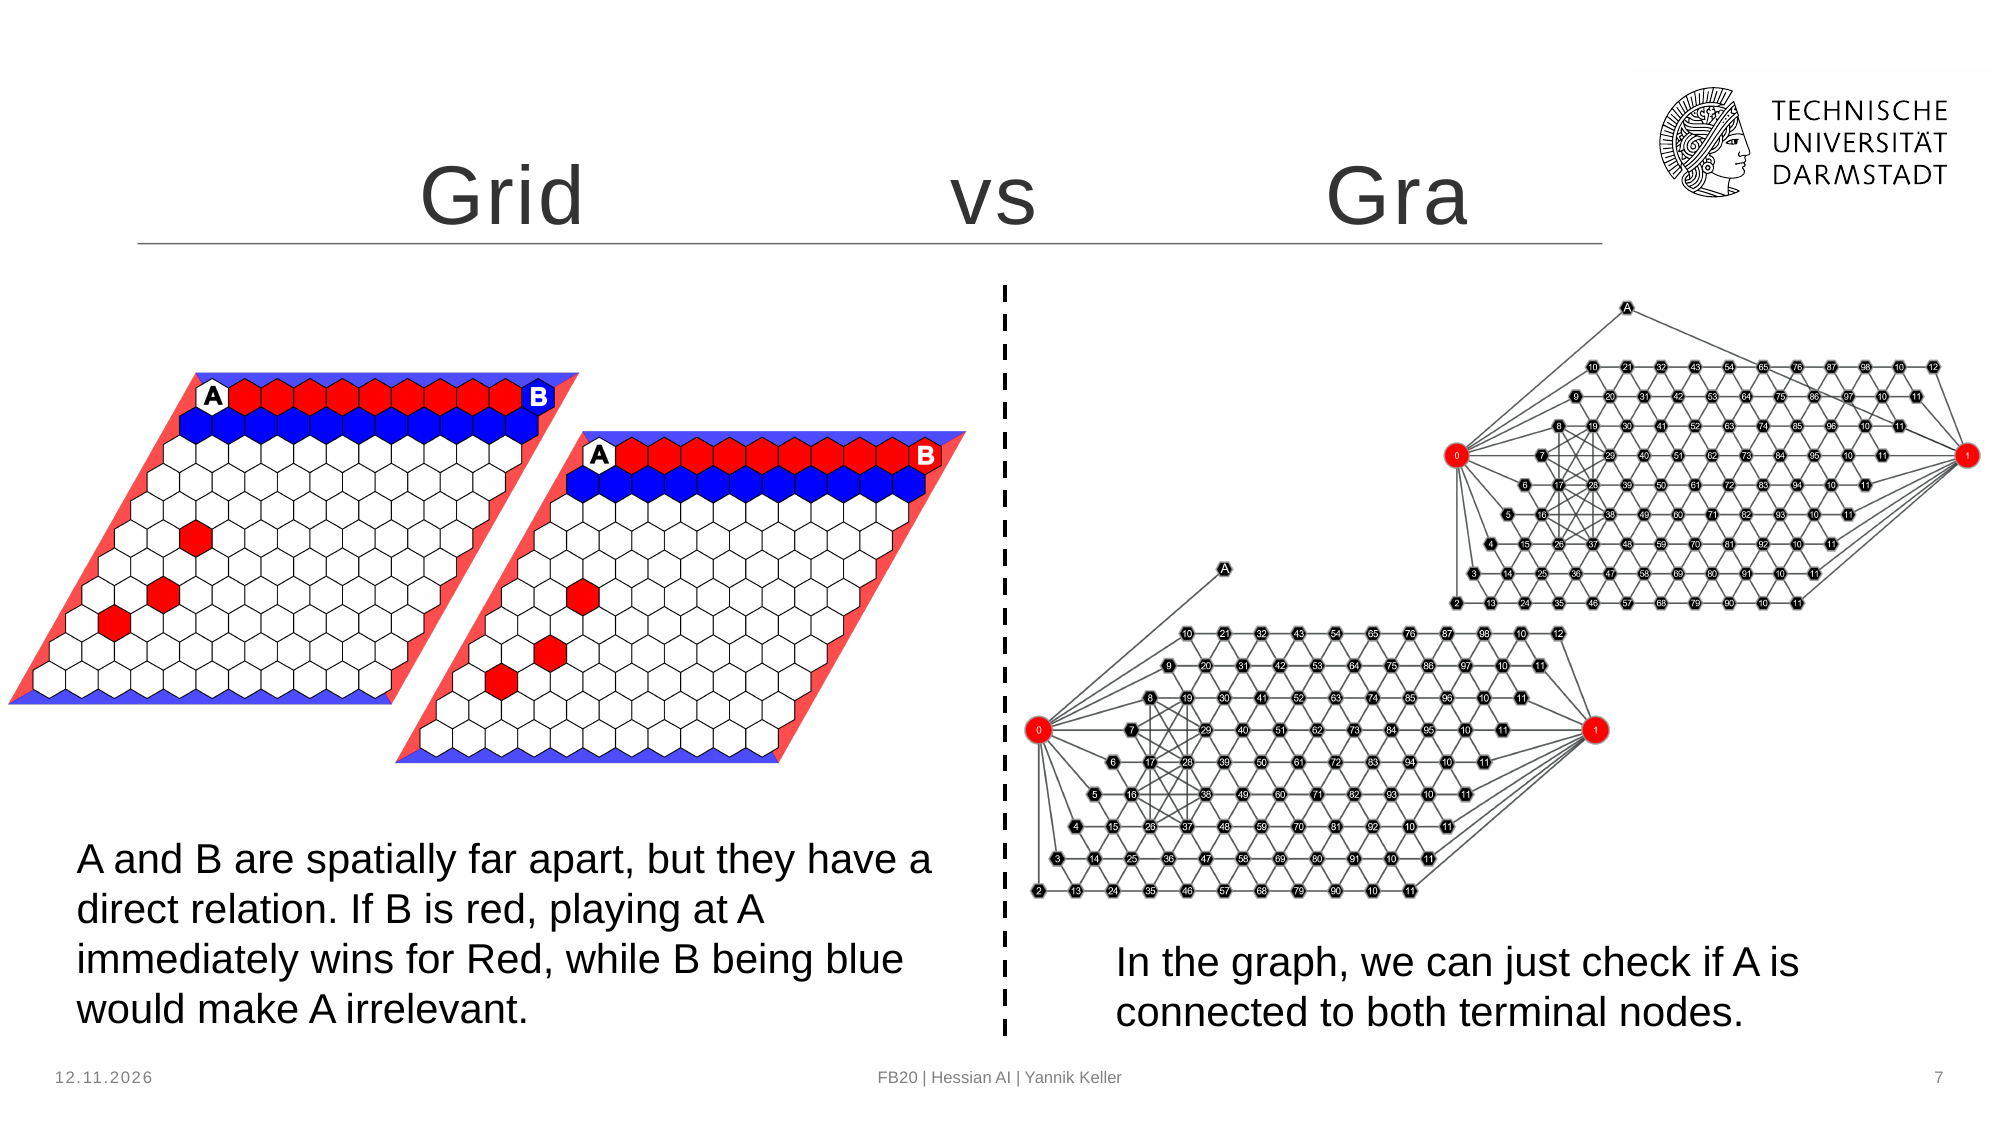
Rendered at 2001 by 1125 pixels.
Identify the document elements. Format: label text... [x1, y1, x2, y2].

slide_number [54, 1059, 162, 1094]
list Grid vs Graph [184, 160, 1579, 244]
picture [0, 349, 1004, 918]
footer FB20 | Hessian AI | Yannik Keller [184, 1059, 1816, 1094]
picture [1006, 283, 2000, 918]
text_box In the graph, we can just check if A is connected to both terminal nodes. [1100, 927, 1955, 1042]
text_box A and B are spatially far apart, but they have a direct relation. If B is red, playing at A immediately wins for Red, while B being blue would make A irrelevant. [61, 824, 962, 1039]
slide_number 7 [1863, 1059, 1944, 1094]
